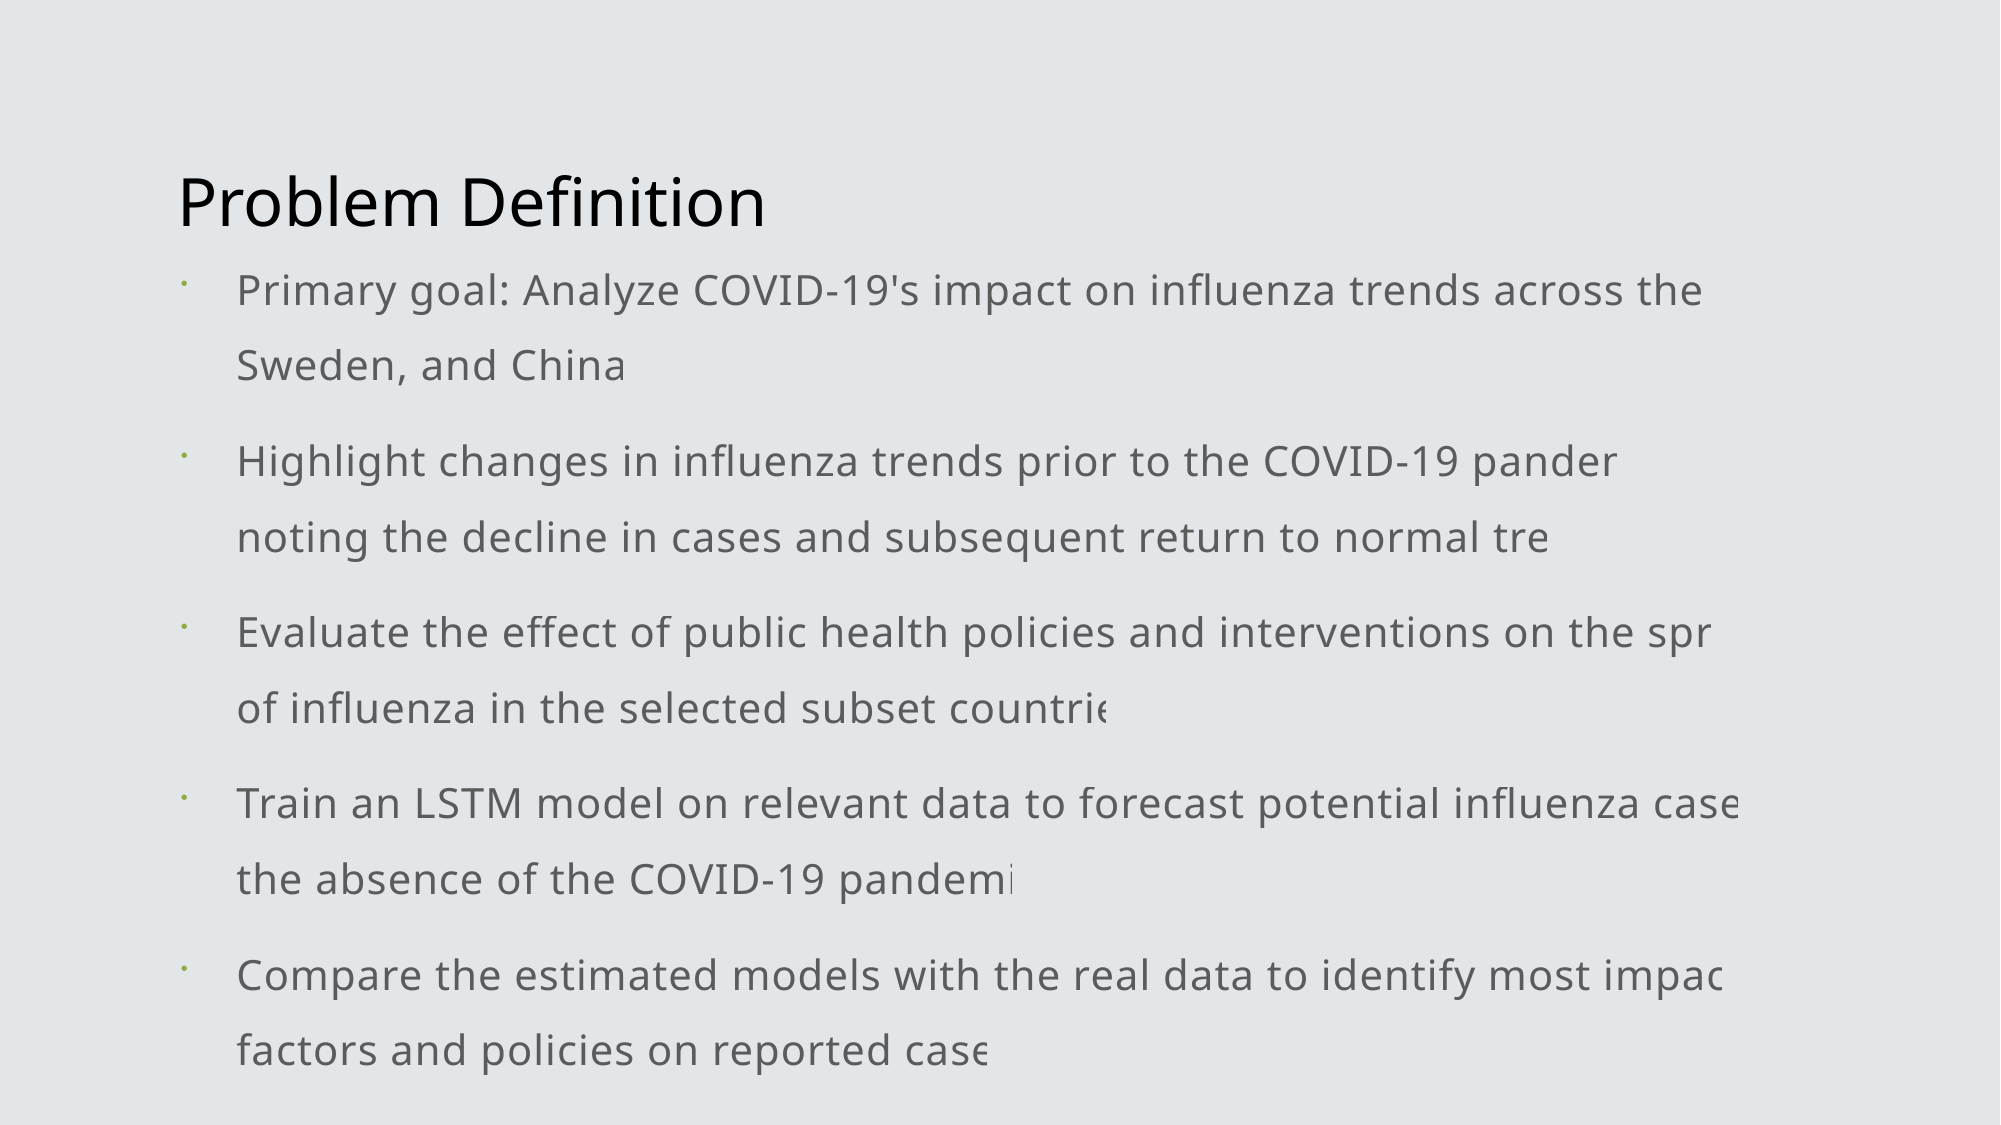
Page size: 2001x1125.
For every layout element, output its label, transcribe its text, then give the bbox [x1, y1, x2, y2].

list Primary goal: Analyze COVID-19's impact on influenza trends across the US, Sweden, and China. Highlight changes in influenza trends prior to the COVID-19 pandemic, noting the decline in cases and subsequent return to normal trend. Evaluate the effect of public health policies and interventions on the spread of influenza in the selected subset countries. Train an LSTM model on relevant data to forecast potential influenza cases in the absence of the COVID-19 pandemic. Compare the estimated models with the real data to identify most impactful factors and policies on reported cases. [162, 231, 1838, 1087]
title Problem Definition [162, 64, 1838, 231]
